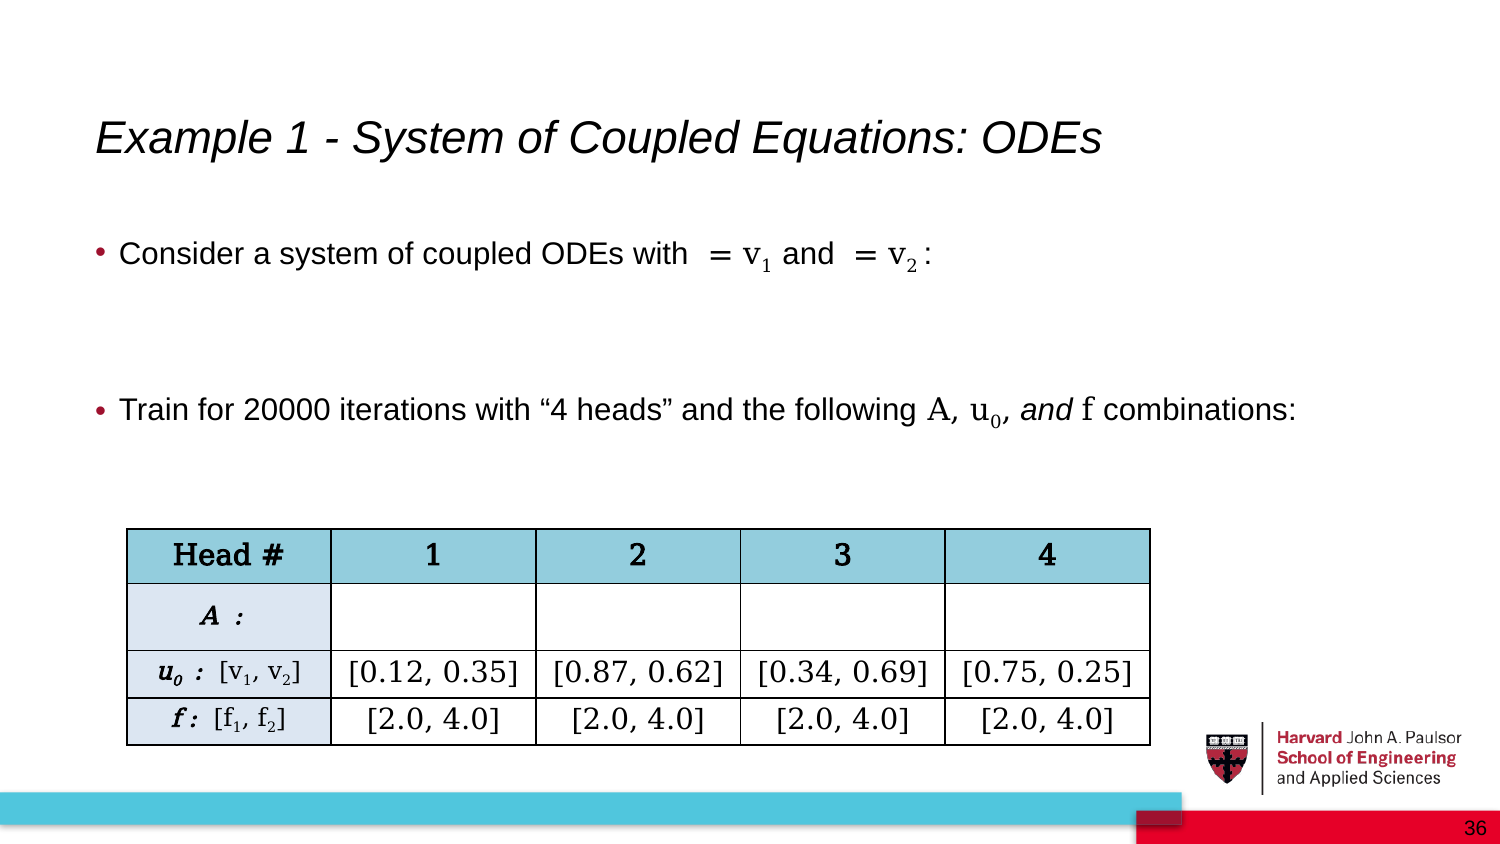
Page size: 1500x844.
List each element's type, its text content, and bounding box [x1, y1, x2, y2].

text_box 36 [1449, 807, 1500, 844]
list Example 1 - System of Coupled Equations: ODEs [80, 100, 1273, 222]
